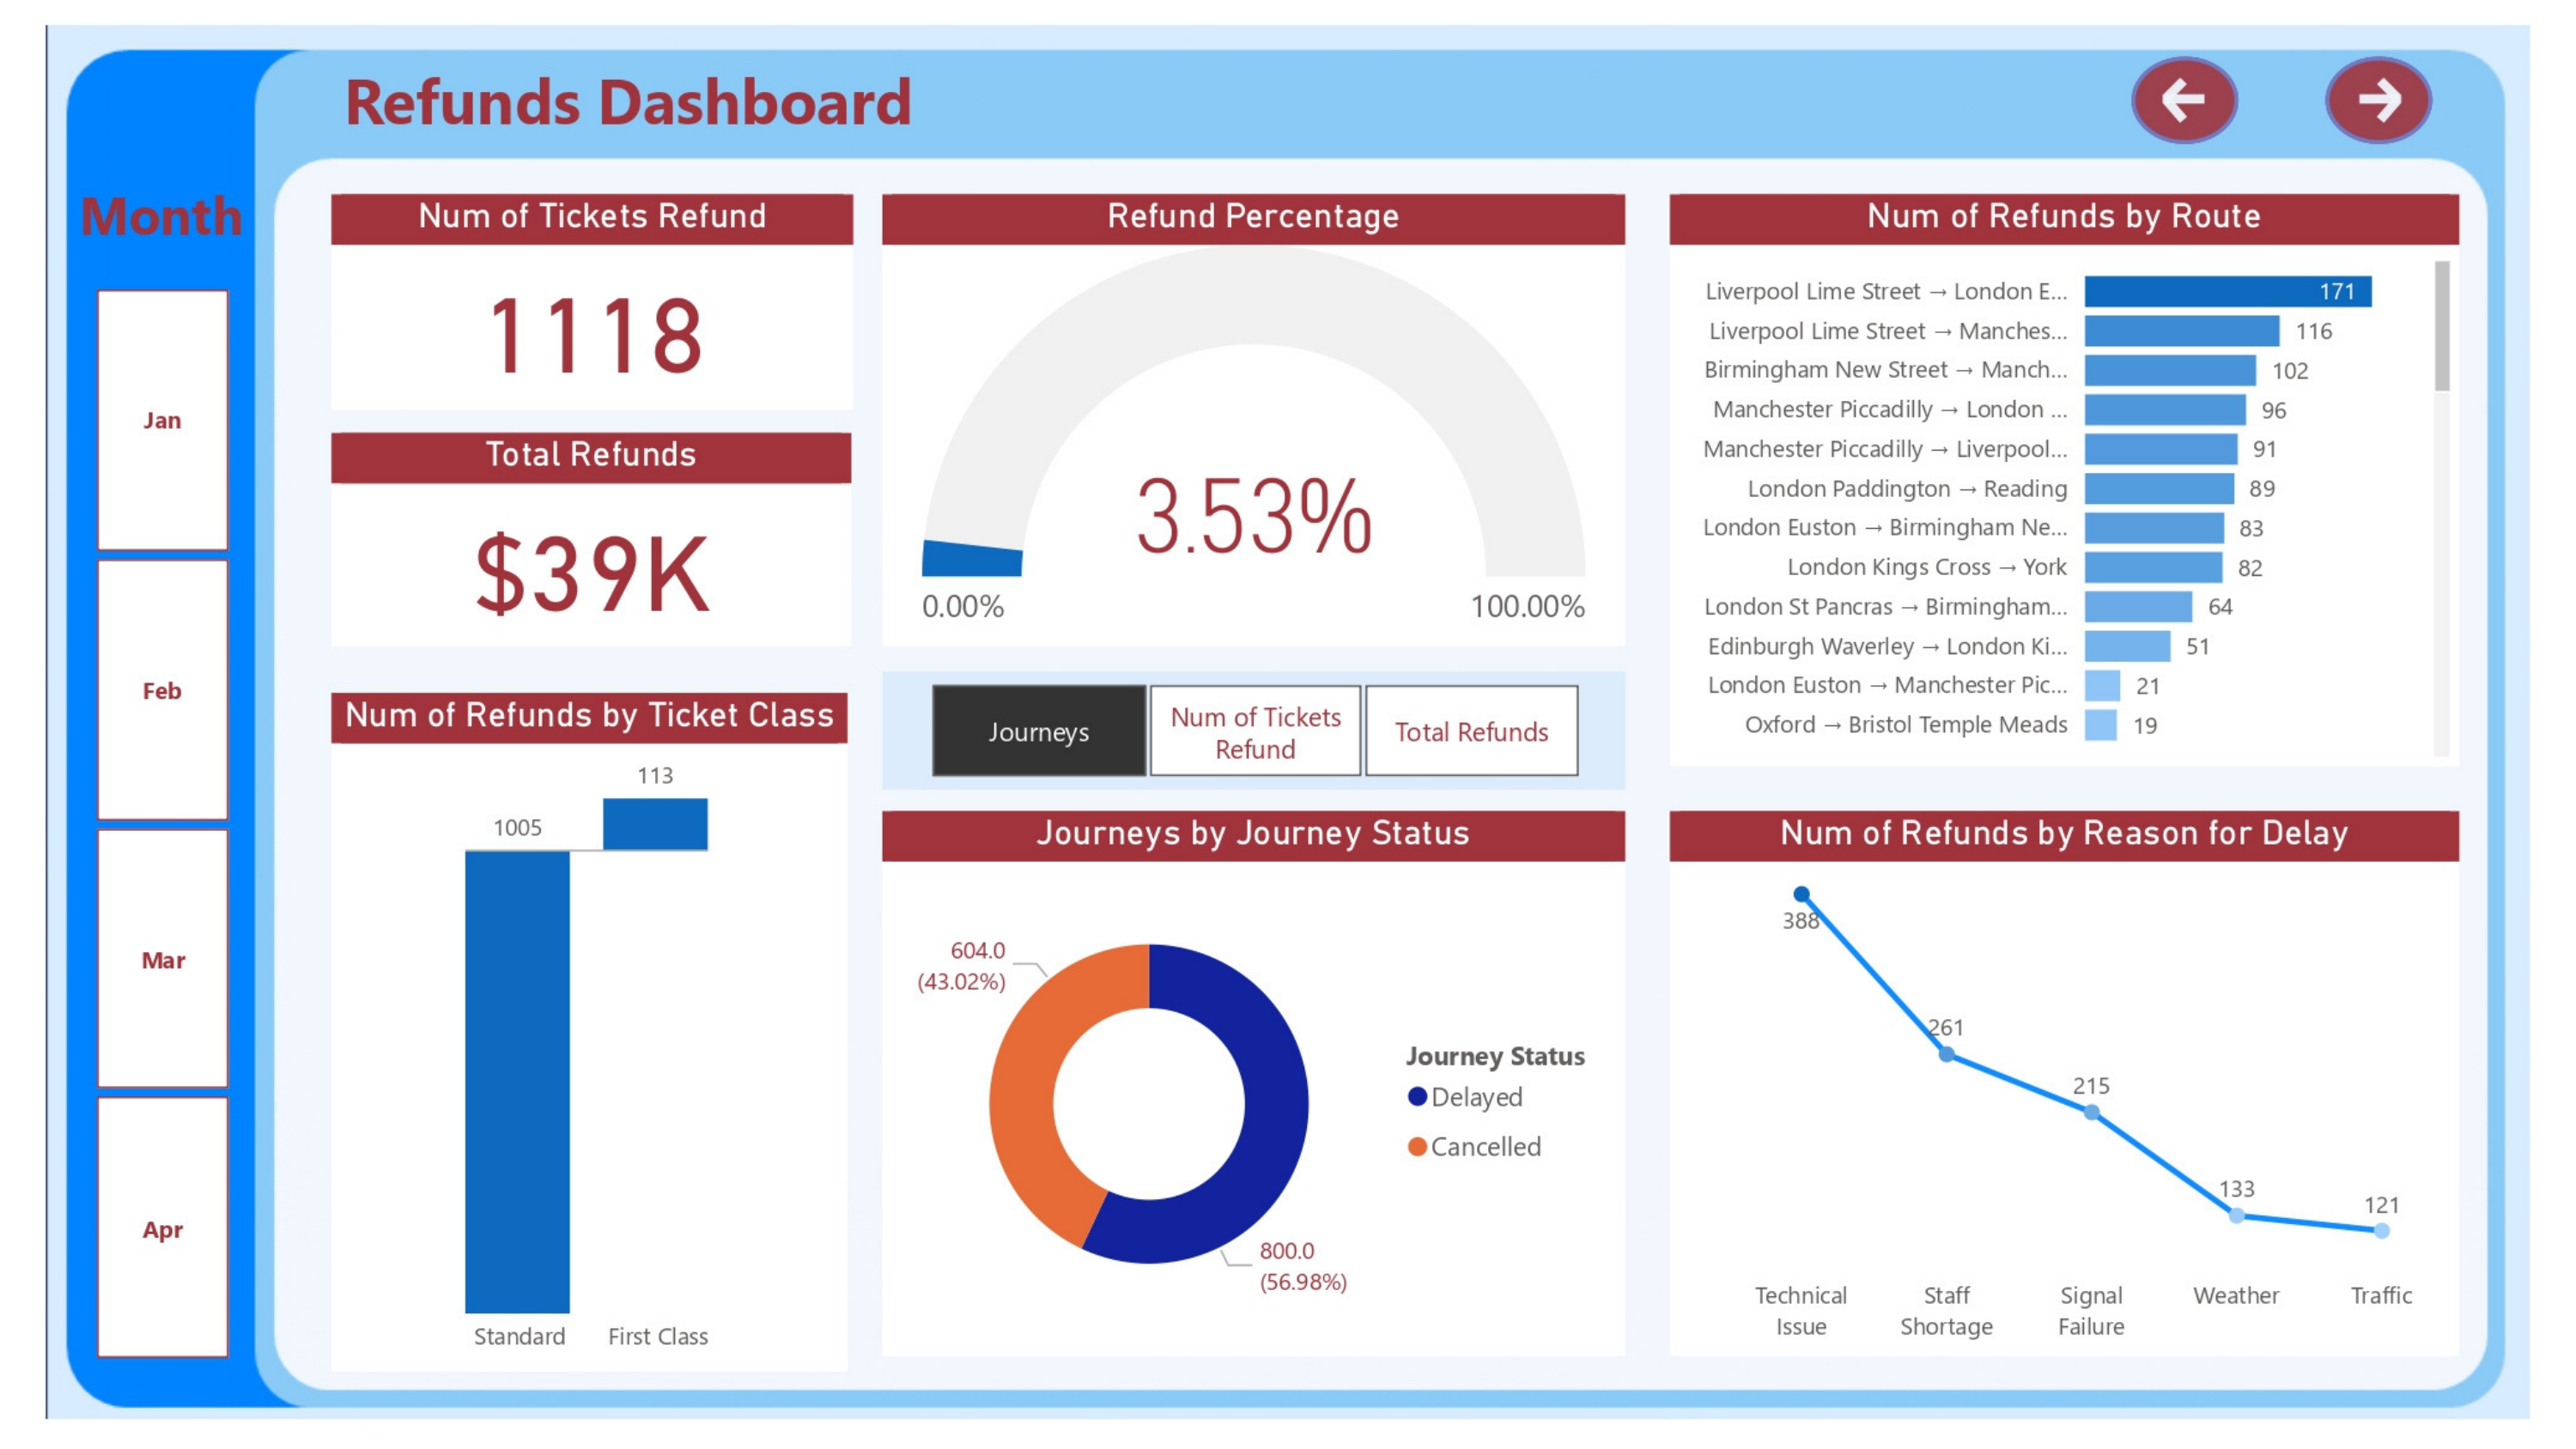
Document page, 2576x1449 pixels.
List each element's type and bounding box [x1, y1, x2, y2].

text_box [0, 0, 2576, 1449]
